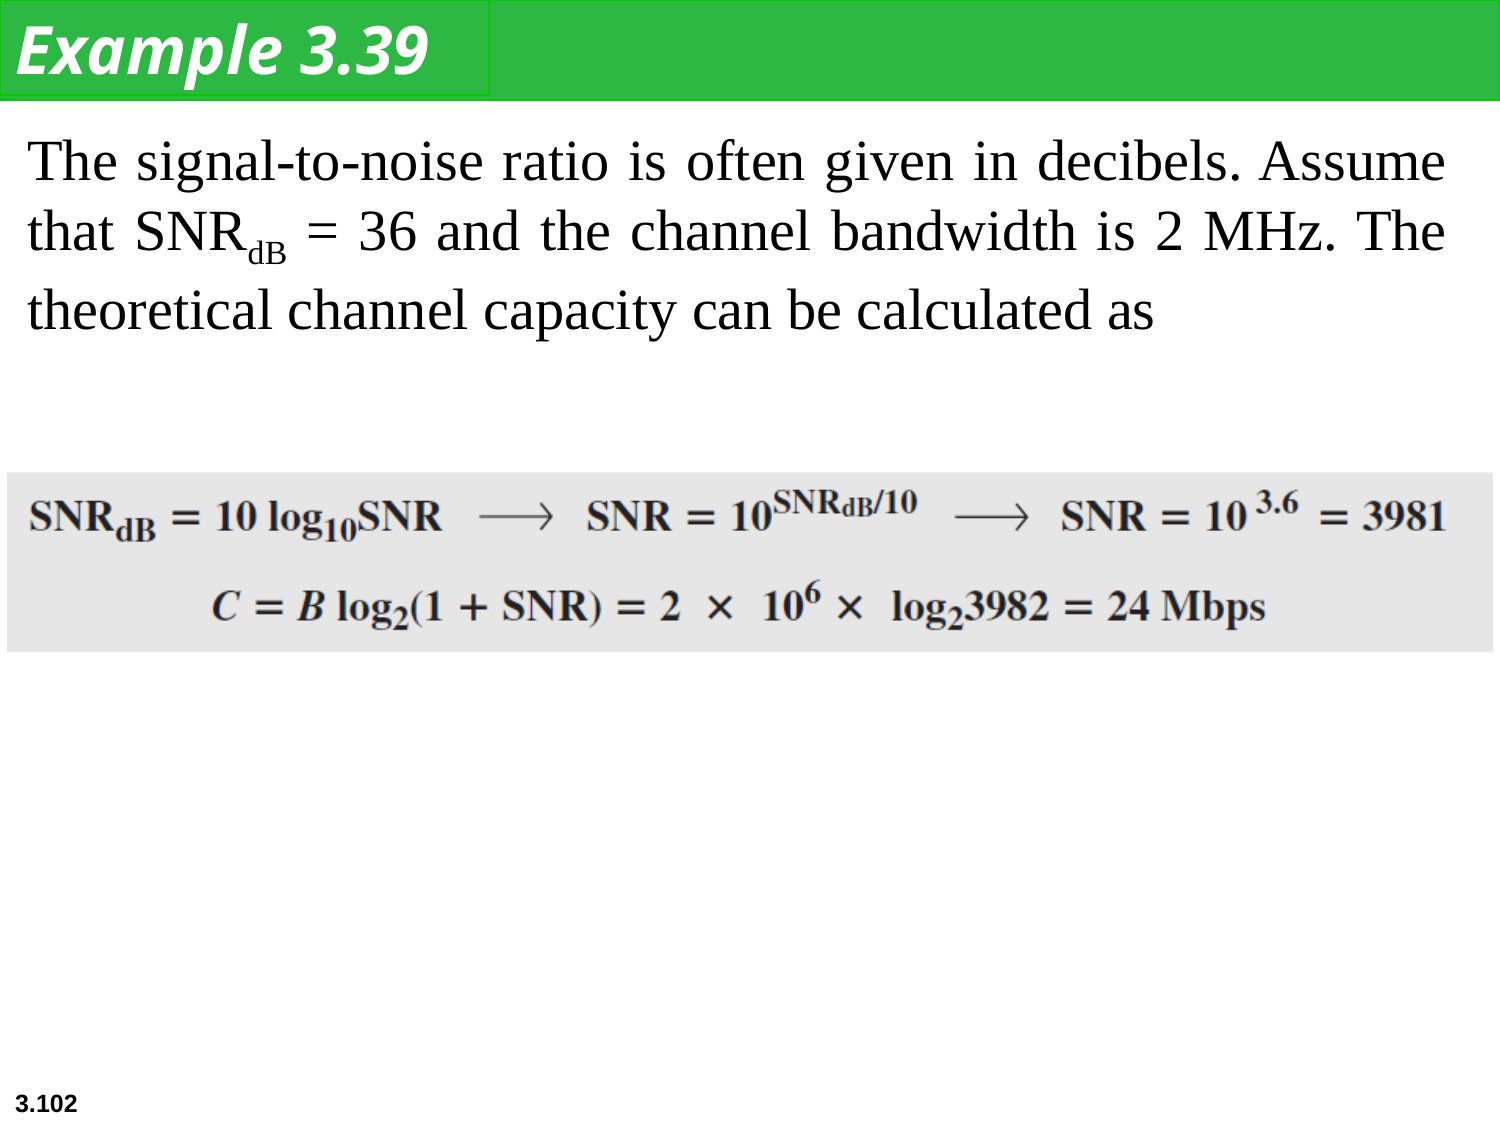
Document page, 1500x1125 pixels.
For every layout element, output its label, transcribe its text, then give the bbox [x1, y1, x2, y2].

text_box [0, 0, 1500, 101]
picture [7, 468, 1493, 657]
text_box The signal-to-noise ratio is often given in decibels. Assume that SNRdB = 36 and the channel bandwidth is 2 MHz. The theoretical channel capacity can be calculated as [12, 114, 1463, 349]
text_box 3.‹#› [0, 1049, 313, 1125]
